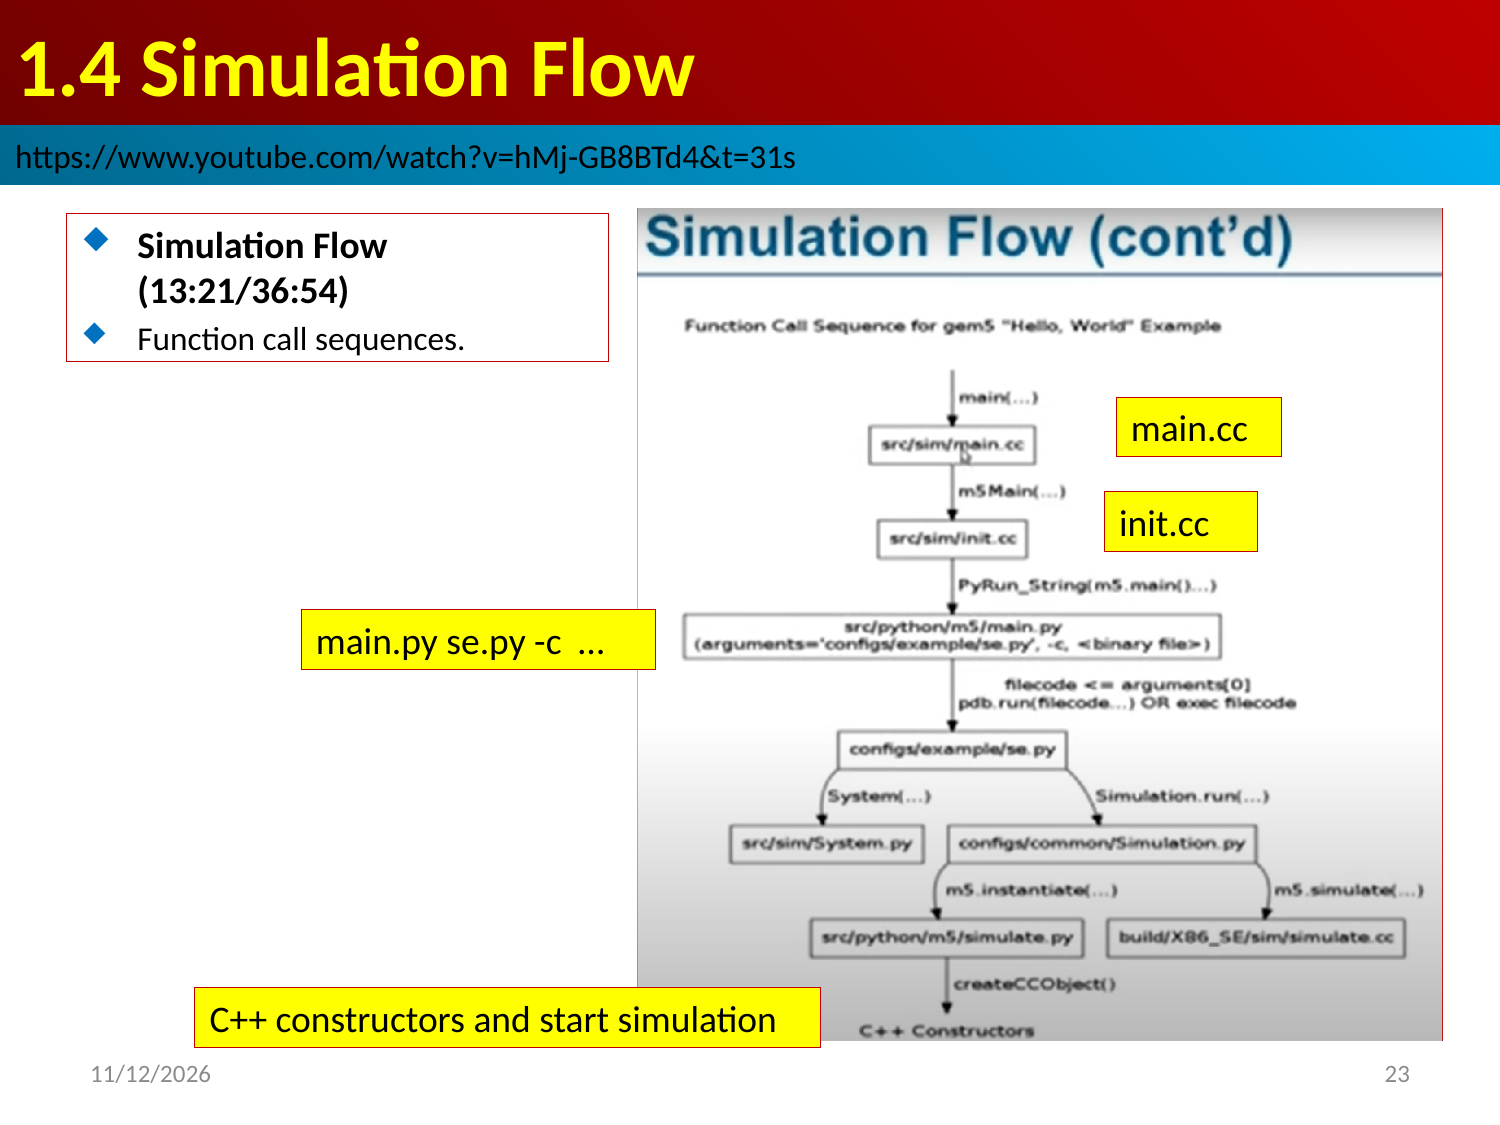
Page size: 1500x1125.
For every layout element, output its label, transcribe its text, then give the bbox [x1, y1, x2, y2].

text_box main.py se.py -c … [301, 609, 632, 670]
title 1.4 Simulation Flow [0, 0, 1500, 125]
subtitle Simulation Flow (13:21/36:54) Function call sequences. [66, 213, 609, 362]
text_box https://www.youtube.com/watch?v=hMj-GB8BTd4&t=31s [0, 125, 1500, 185]
text_box C++ constructors and start simulation [194, 987, 637, 1048]
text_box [637, 207, 1443, 1041]
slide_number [75, 1042, 425, 1103]
slide_number 23 [1074, 1049, 1425, 1103]
